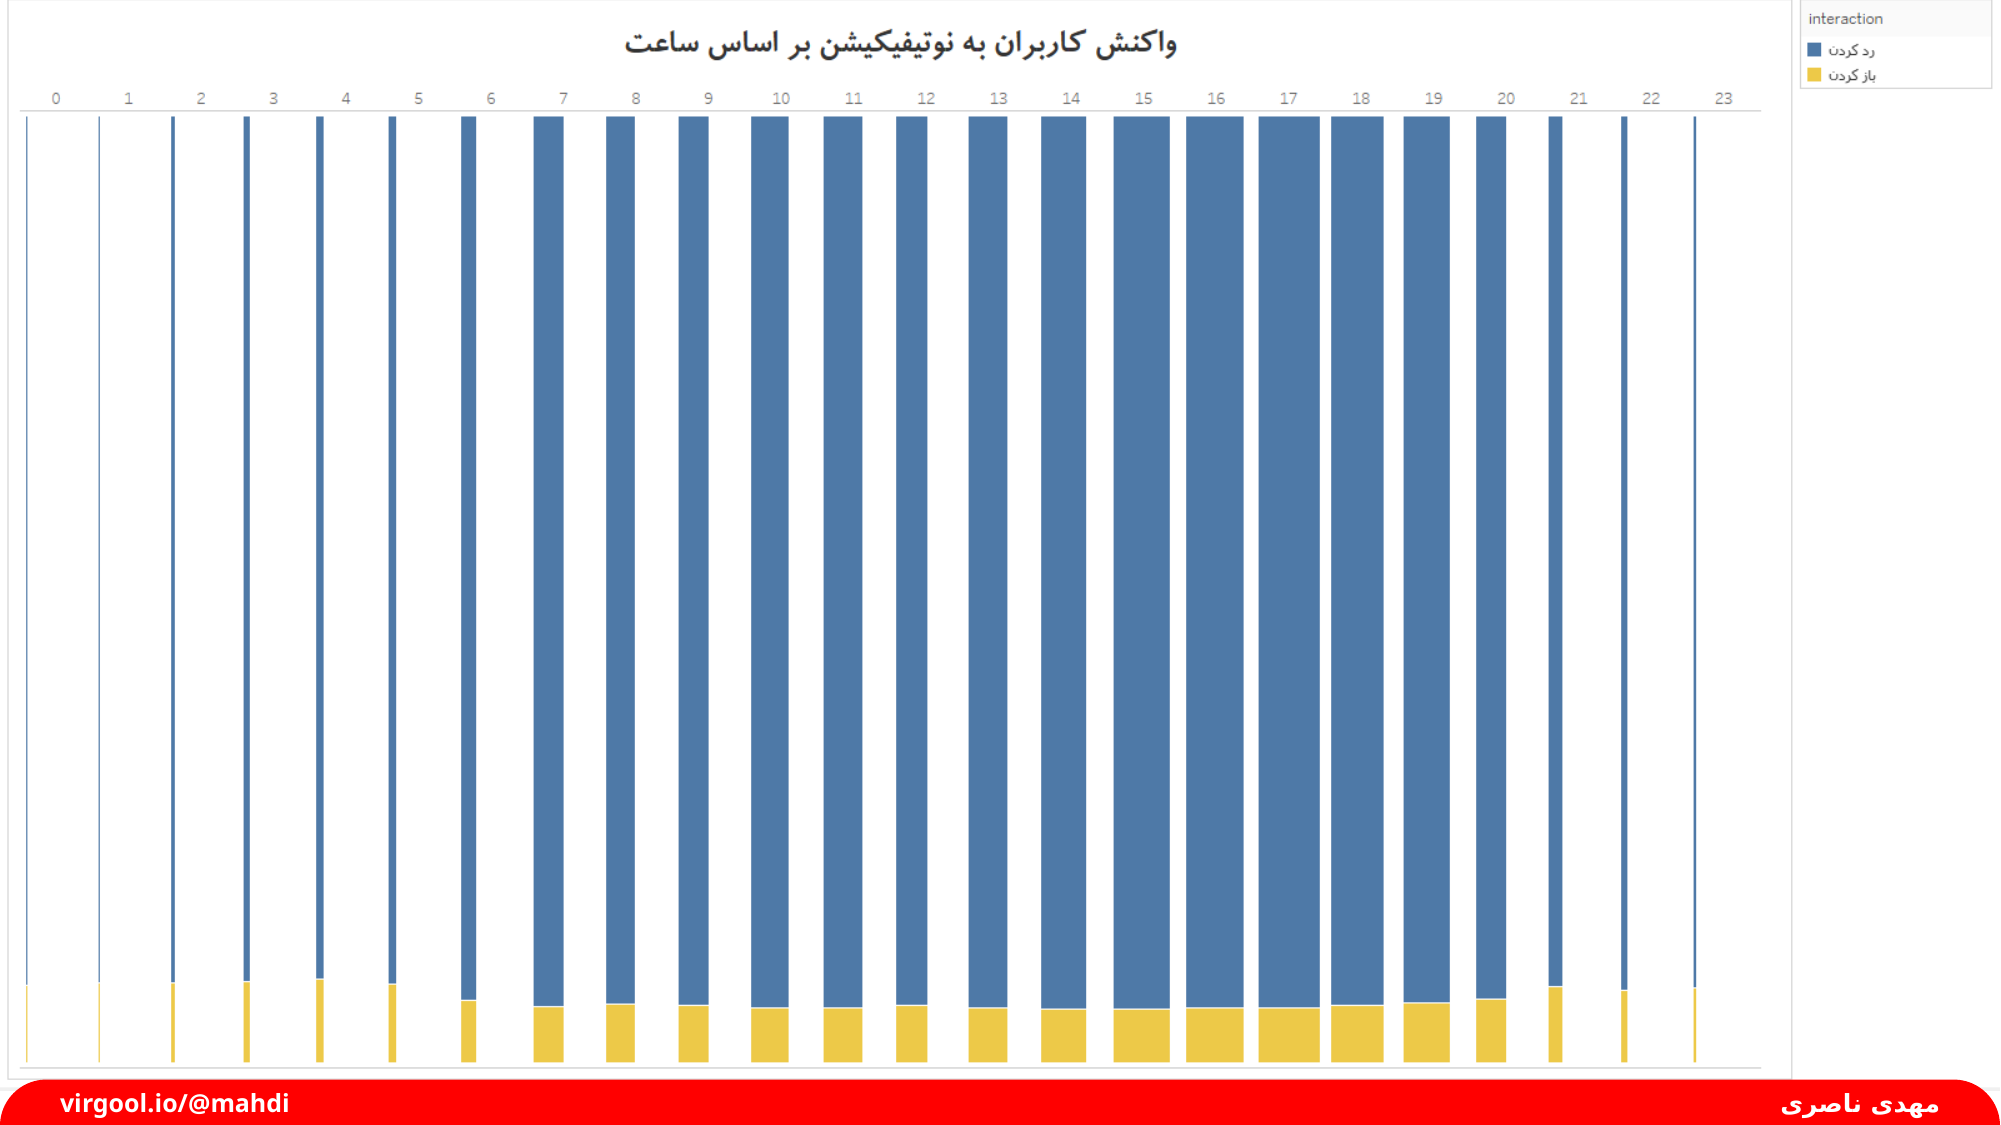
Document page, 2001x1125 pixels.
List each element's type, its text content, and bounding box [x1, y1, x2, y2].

picture [0, 0, 2000, 1091]
text_box مهدی ناصری virgool.io/@mahdi [0, 1091, 2000, 1125]
